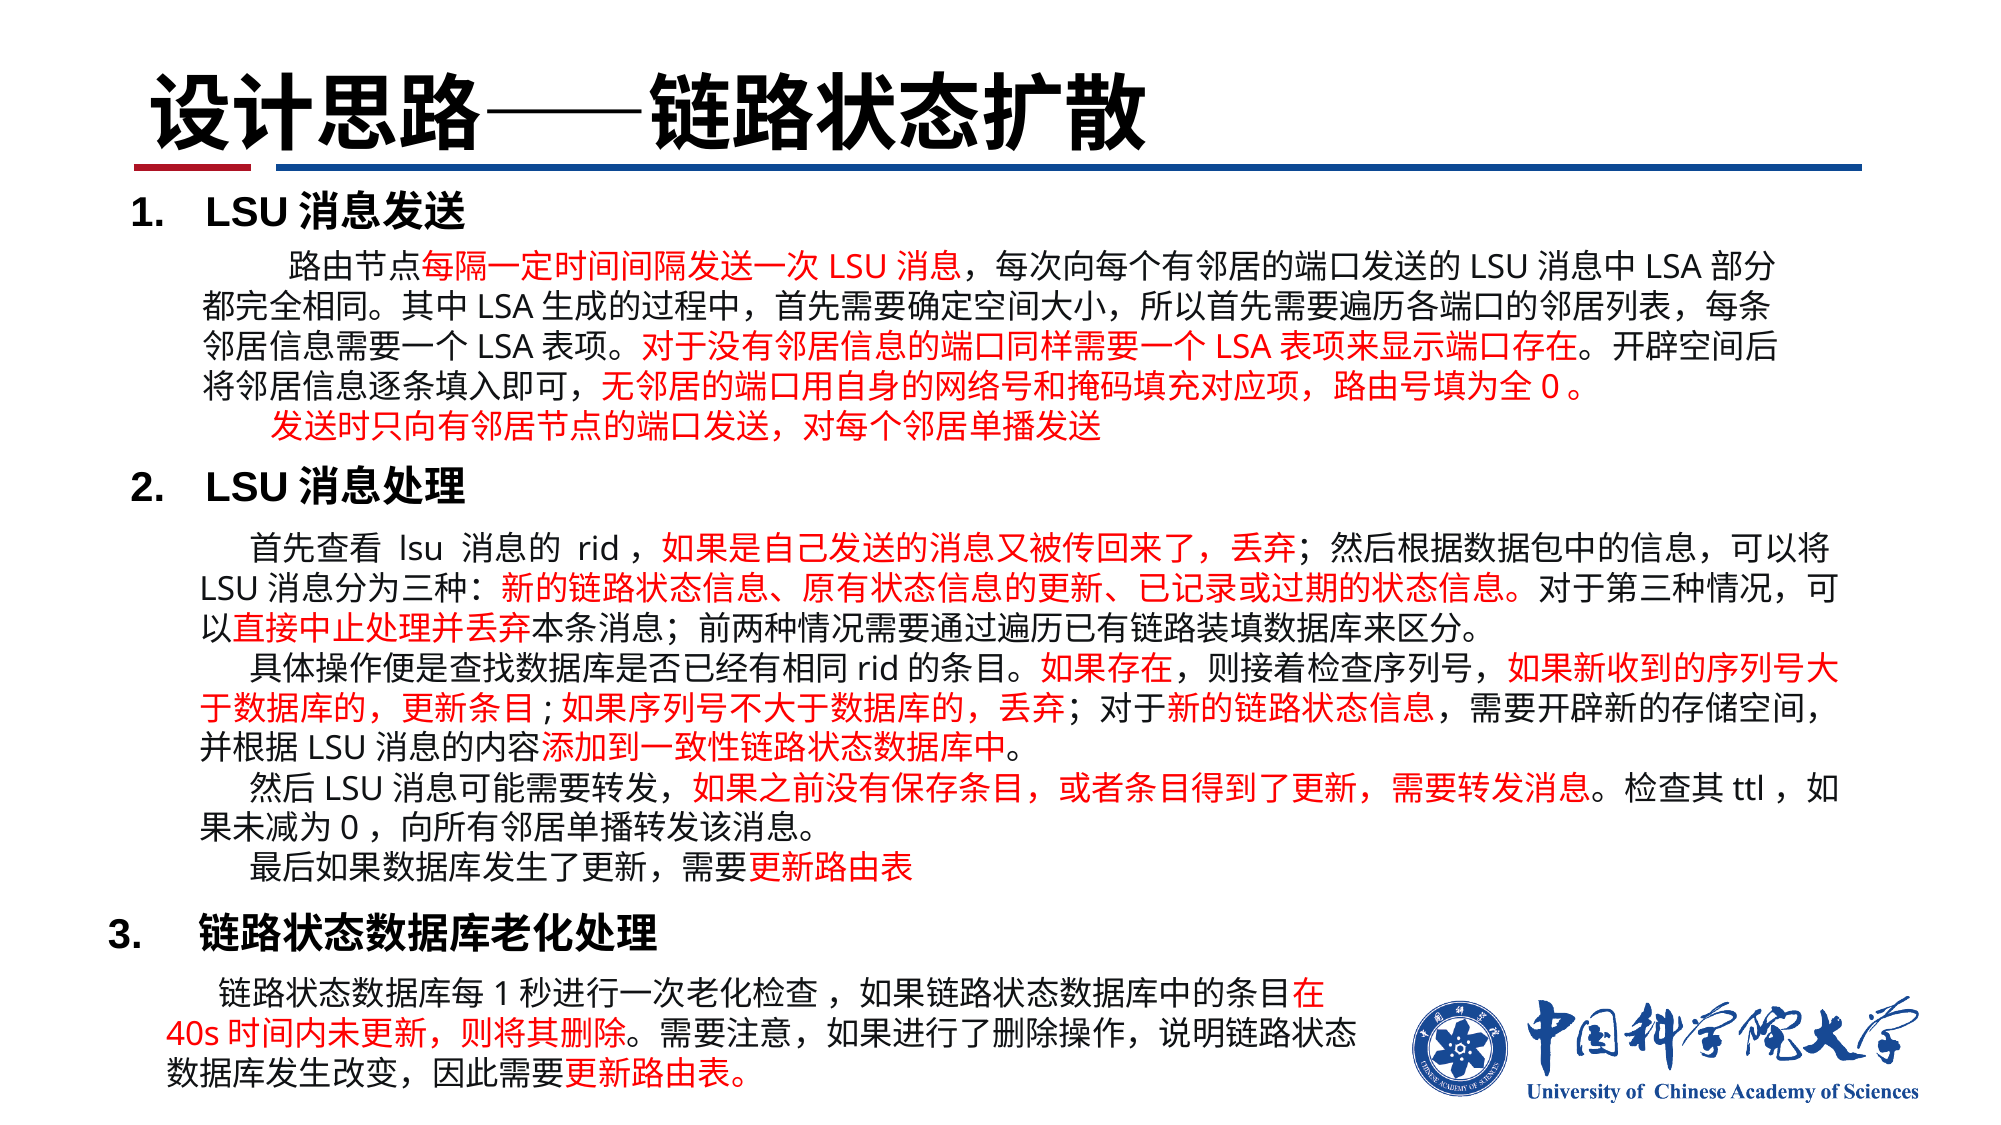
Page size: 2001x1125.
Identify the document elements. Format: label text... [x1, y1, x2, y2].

text_box 链路状态数据库每1秒进行一次老化检查 ，如果链路状态数据库中的条目在40s时间内未更新，则将其删除。需要注意，如果进行了删除操作，说明链路状态数据库发生改变，因此需要更新路由表。 [151, 965, 1392, 1100]
text_box 3. 链路状态数据库老化处理 [93, 899, 859, 965]
text_box 首先查看 lsu 消息的 rid，如果是自己发送的消息又被传回来了，丢弃；然后根据数据包中的信息，可以将LSU消息分为三种：新的链路状态信息、原有状态信息的更新、已记录或过期的状态信息。对于第三种情况，可以直接中止处理并丢弃本条消息；前两种情况需要通过遍历已有链路装填数据库来区分。 具体操作便是查找数据库是否已经有相同rid的条目。如果存在，则接着检查序列号，如果新收到的序列号大于数据库的，更新条目;如果序列号不大于数据库的，丢弃；对于新的链路状态信息，需要开辟新的存储空间，并根据LSU消息的内容添加到一致性链路状态数据库中。 然后LSU消息可能需要转发，如果之前没有保存条目，或者条目得到了更新，需要转发消息。检查其ttl，如果未减为0，向所有邻居单播转发该消息。 最后如果数据库发生了更新，需要更新路由表 [72, 519, 1855, 894]
text_box LSU消息处理 [115, 452, 882, 518]
picture [1412, 996, 1919, 1103]
text_box 路由节点每隔一定时间间隔发送一次LSU消息，每次向每个有邻居的端口发送的LSU消息中LSA部分都完全相同。其中LSA生成的过程中，首先需要确定空间大小，所以首先需要遍历各端口的邻居列表，每条邻居信息需要一个LSA表项。对于没有邻居信息的端口同样需要一个LSA表项来显示端口存在。开辟空间后将邻居信息逐条填入即可，无邻居的端口用自身的网络号和掩码填充对应项，路由号填为全0。 发送时只向有邻居节点的端口发送，对每个邻居单播发送 [188, 233, 1812, 498]
text_box LSU消息发送 [115, 177, 882, 243]
title 设计思路——链路状态扩散 [133, 0, 1863, 168]
